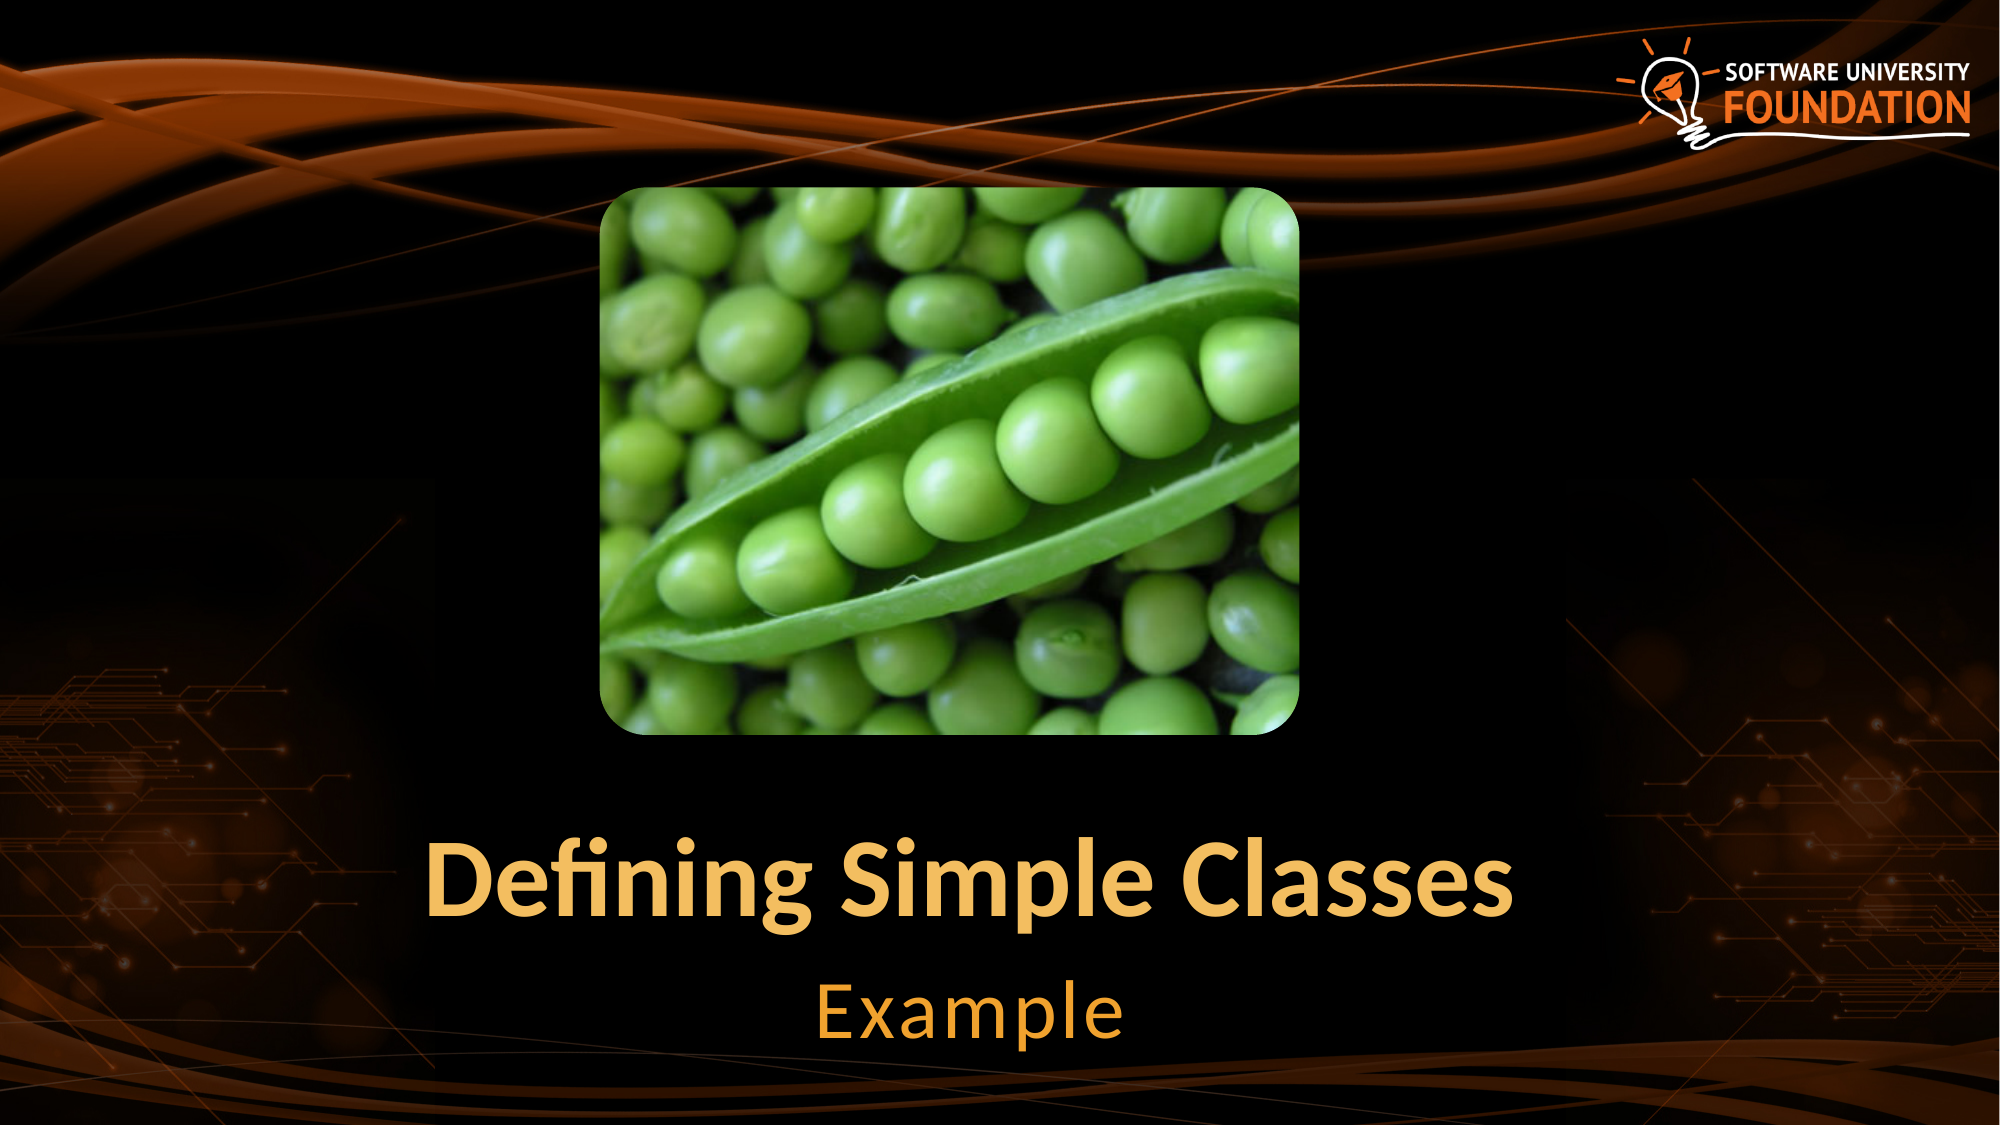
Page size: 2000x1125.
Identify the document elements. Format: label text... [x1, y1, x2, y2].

picture [0, 0, 2000, 1125]
title Defining Simple Classes [237, 812, 1704, 944]
list Example [237, 944, 1704, 1057]
